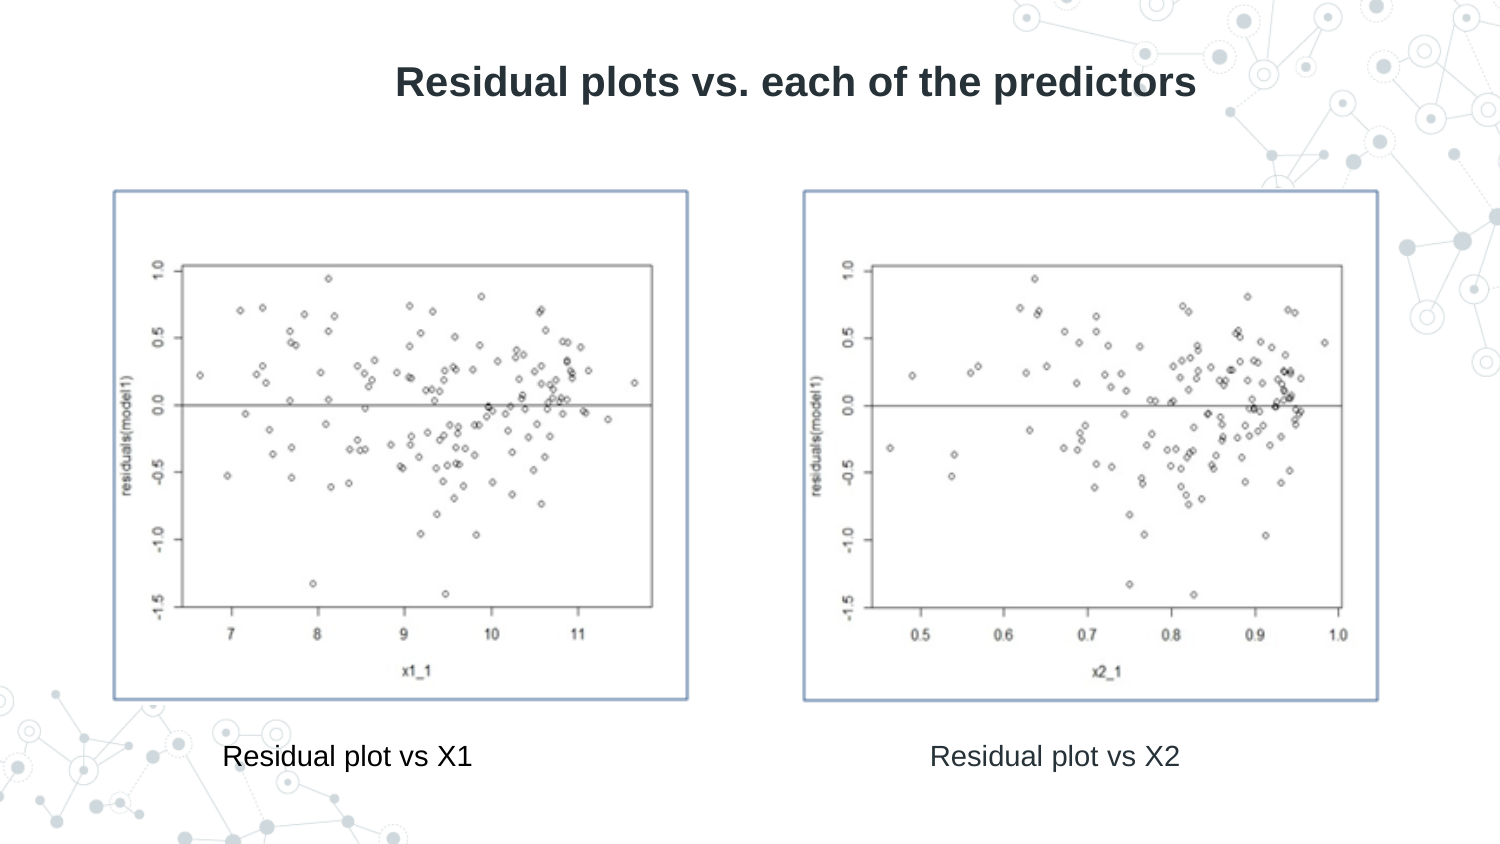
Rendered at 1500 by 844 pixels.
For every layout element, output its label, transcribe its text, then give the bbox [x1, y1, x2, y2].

text_box Residual plot vs X2 [914, 722, 1362, 788]
text_box Residual plot vs X1 [207, 722, 693, 788]
text_box Residual plots vs. each of the predictors [181, 40, 1423, 121]
picture [0, 0, 1500, 844]
